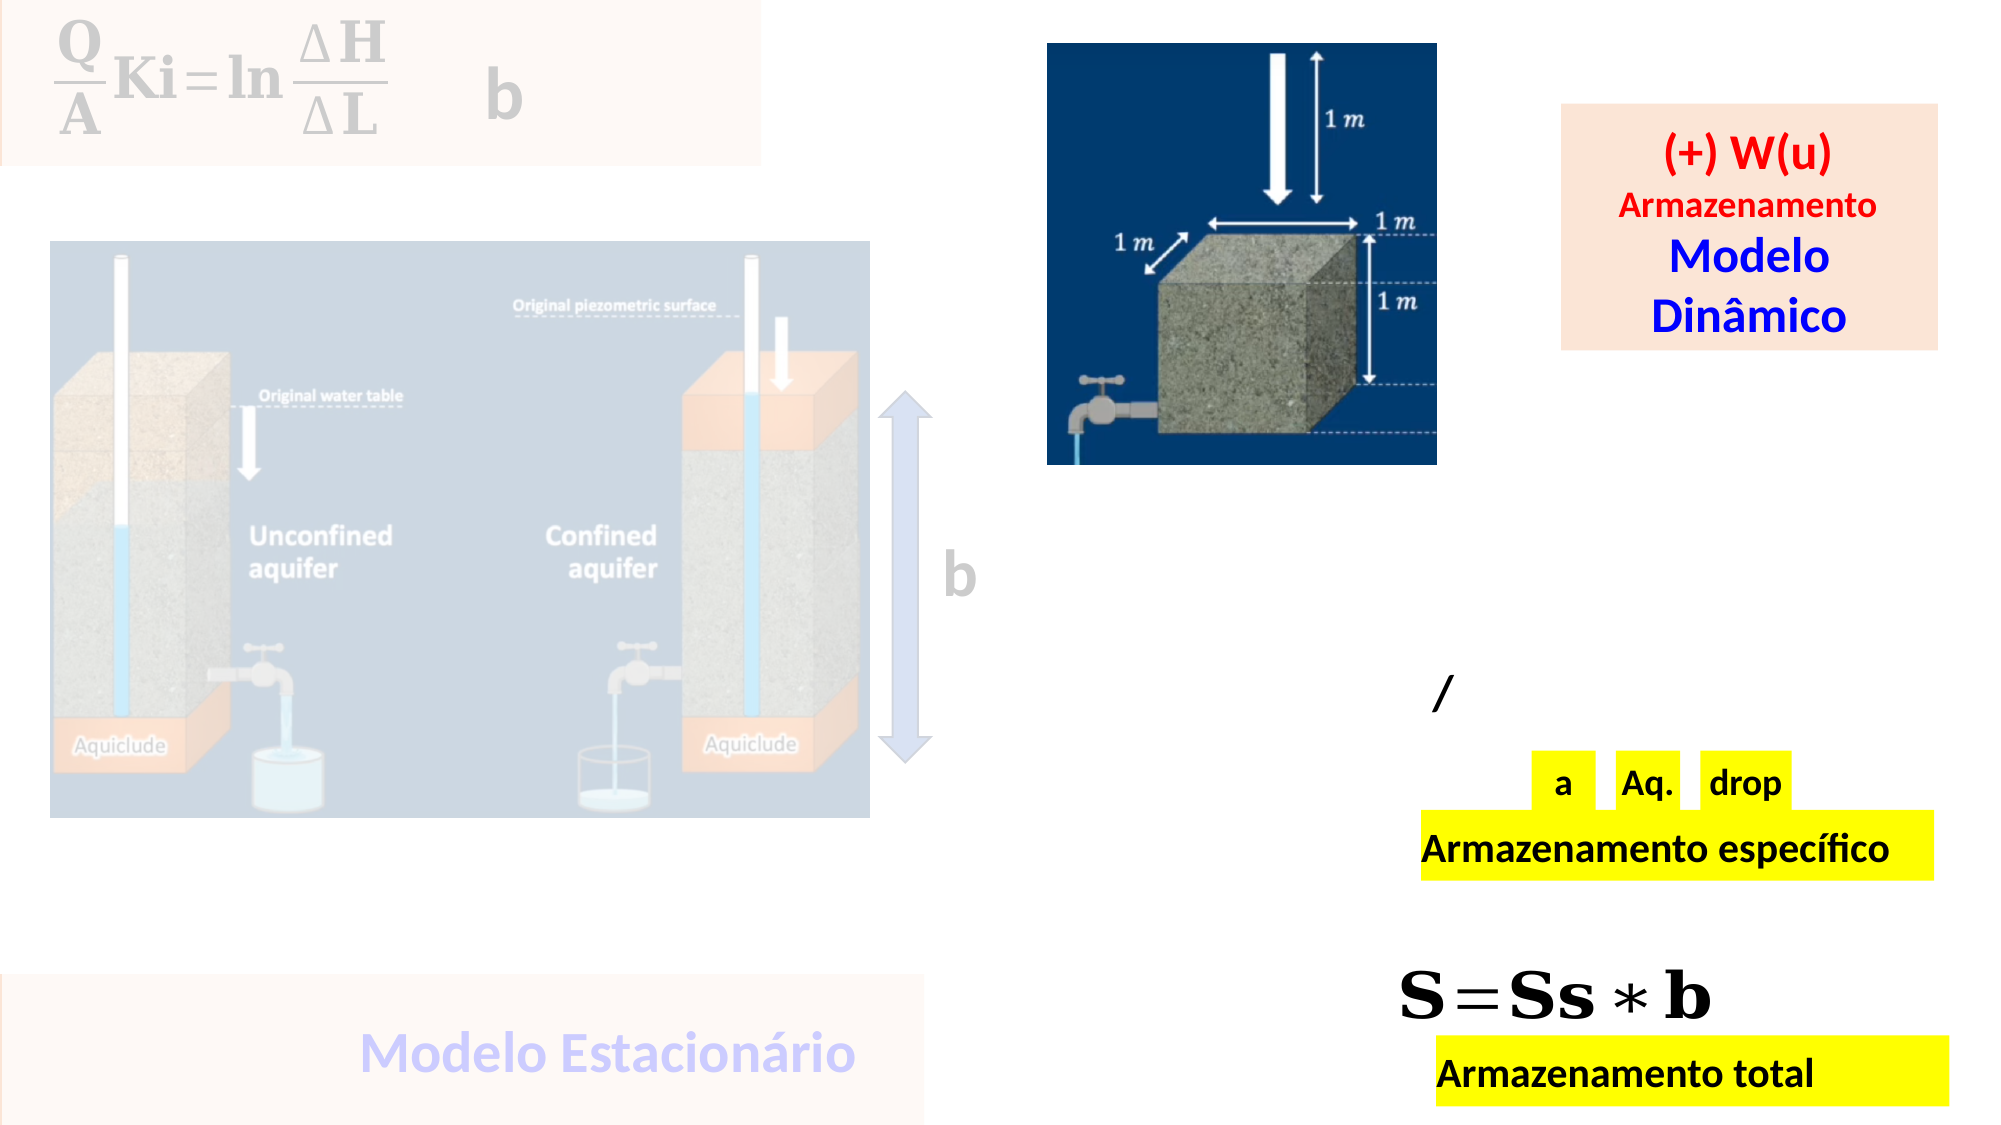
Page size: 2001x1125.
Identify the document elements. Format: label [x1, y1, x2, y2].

picture [1047, 43, 1437, 465]
text_box [1397, 660, 1950, 1107]
text_box [1561, 103, 1938, 351]
picture [50, 241, 870, 818]
text_box [1, 0, 1001, 1125]
